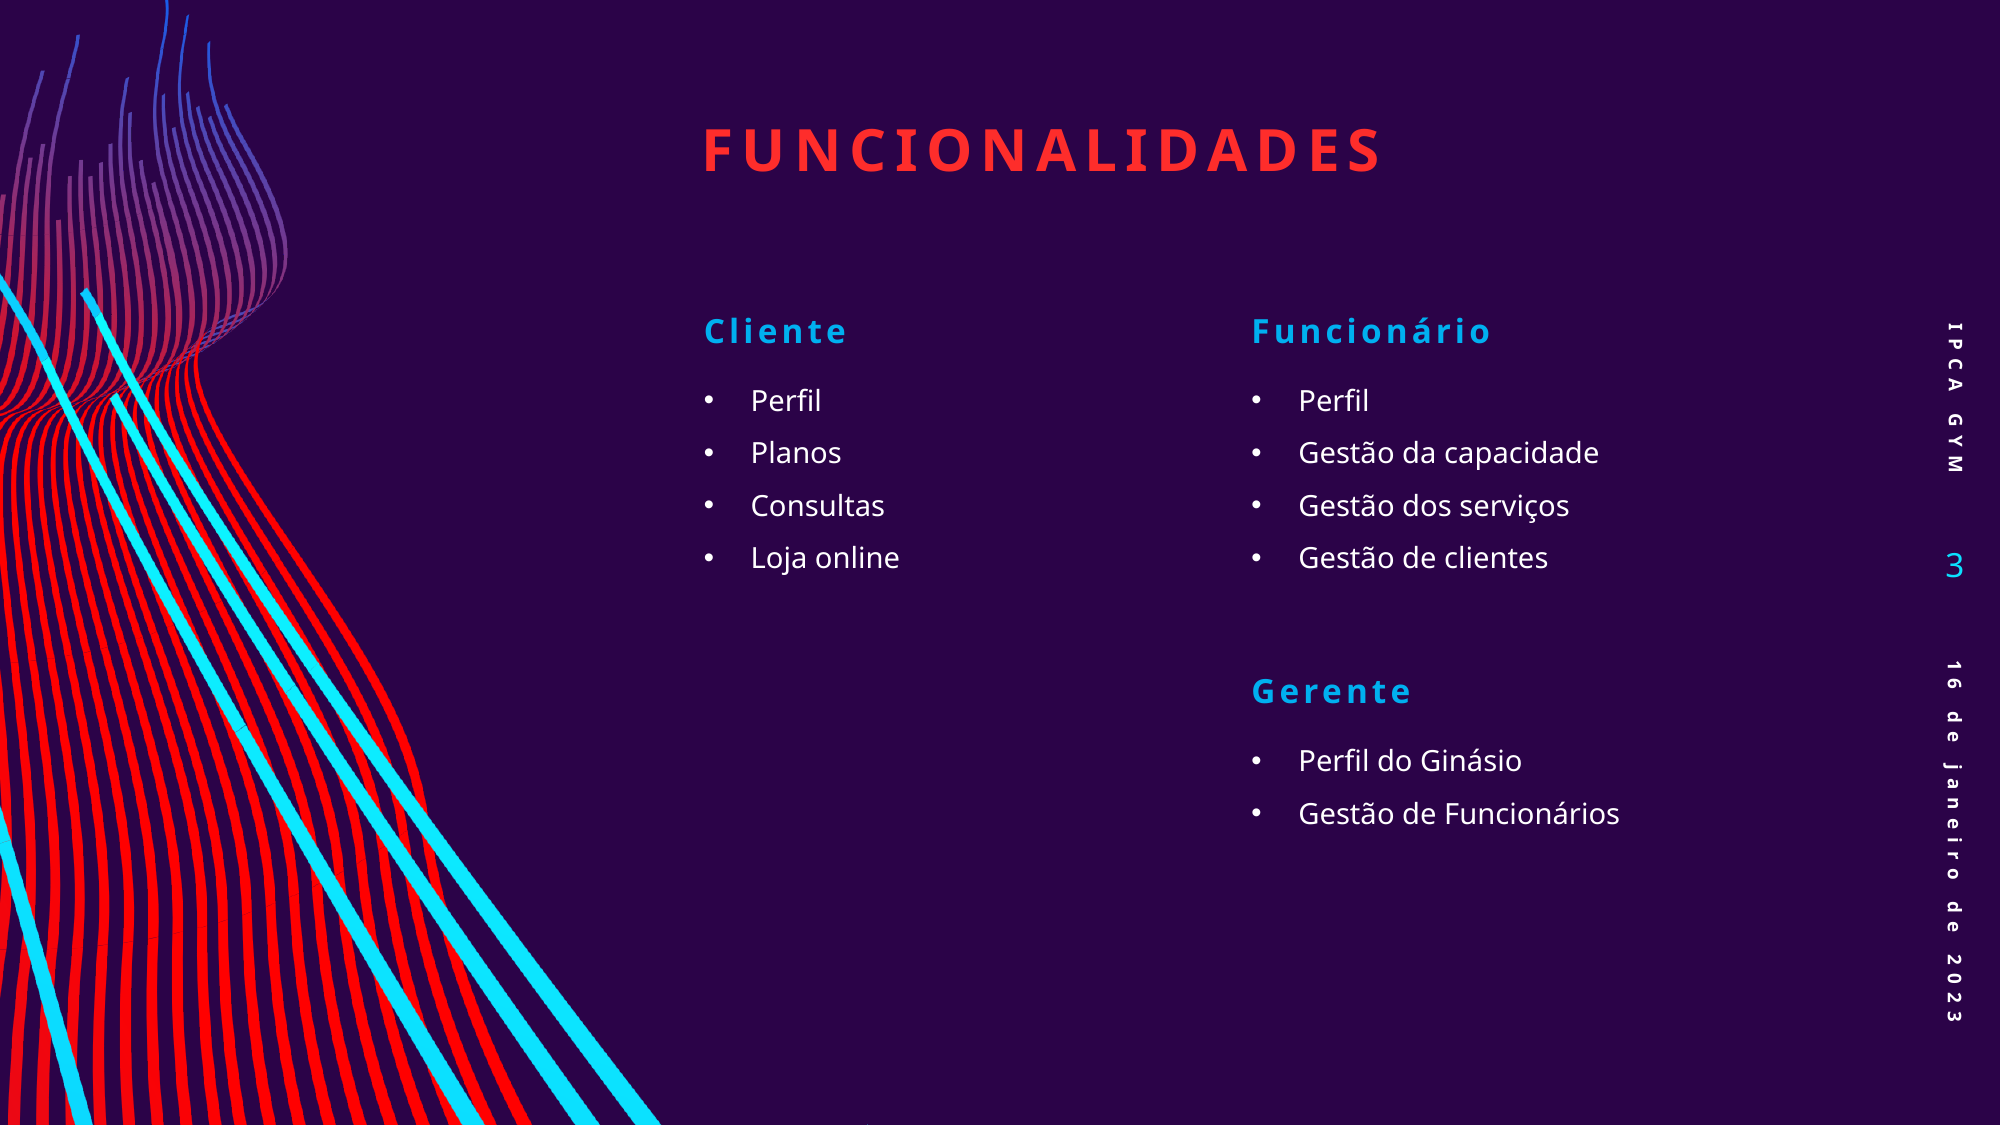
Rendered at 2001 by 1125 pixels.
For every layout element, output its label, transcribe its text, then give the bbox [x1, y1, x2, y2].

list Perfil Planos Consultas Loja online [688, 357, 1109, 576]
list Perfil do Ginásio Gestão de Funcionários [1236, 717, 1669, 930]
title Funcionalidades [686, 114, 1494, 224]
slide_number 16 de janeiro de 2023 [1925, 645, 1986, 1080]
footer IPCA gym [1926, 33, 1987, 489]
slide_number 3 [1889, 519, 1980, 615]
list Perfil Gestão da capacidade Gestão dos serviços Gestão de clientes [1236, 357, 1669, 570]
list Gerente [1236, 667, 1657, 717]
picture [0, 0, 2000, 1125]
list Funcionário [1236, 307, 1693, 368]
list Cliente [688, 307, 1109, 357]
